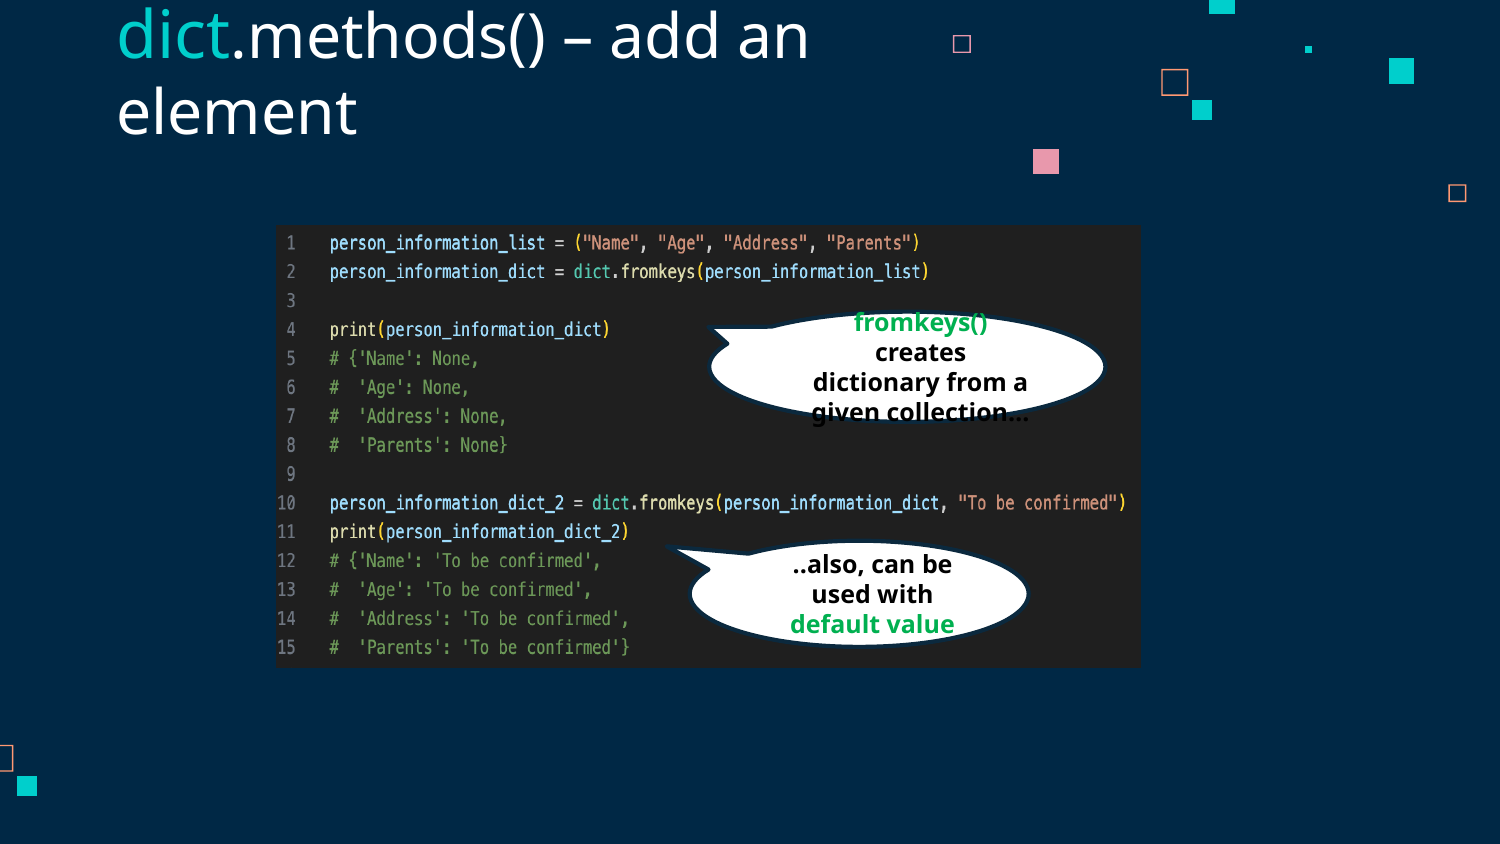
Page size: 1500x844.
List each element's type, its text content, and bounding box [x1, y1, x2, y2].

title dict.methods() – add an element [101, 67, 966, 163]
picture [276, 224, 1142, 668]
